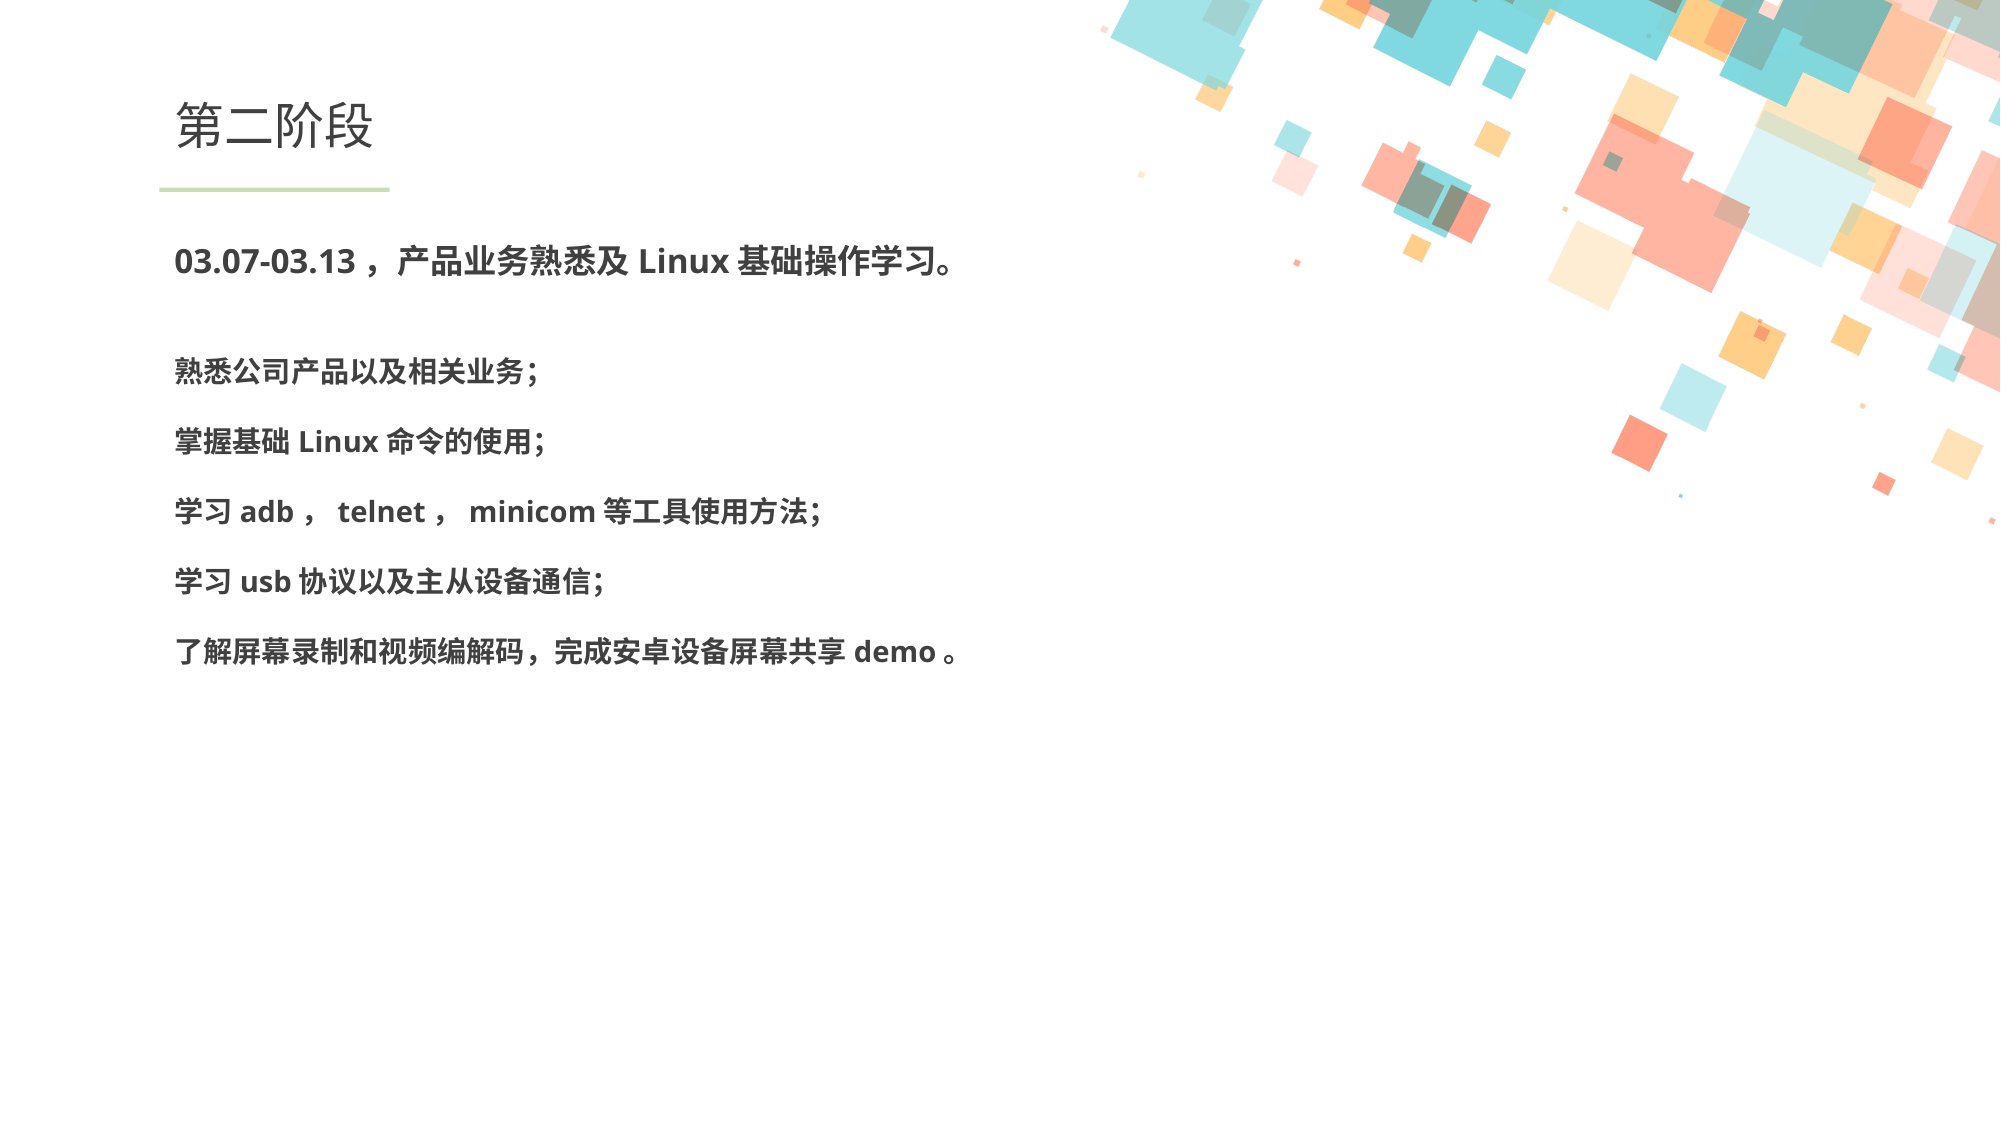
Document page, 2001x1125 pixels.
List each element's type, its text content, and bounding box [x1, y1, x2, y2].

text_box [158, 187, 391, 193]
text_box 03.07-03.13，产品业务熟悉及Linux基础操作学习。 [159, 232, 1061, 288]
text_box 熟悉公司产品以及相关业务； 掌握基础Linux命令的使用； 学习adb，telnet，minicom等工具使用方法； 学习usb协议以及主从设备通信； 了解屏幕录制和视频编解码，完成安卓设备屏幕共享demo。 [159, 345, 1126, 676]
picture [1061, 0, 2000, 633]
text_box 第二阶段 [159, 86, 963, 162]
